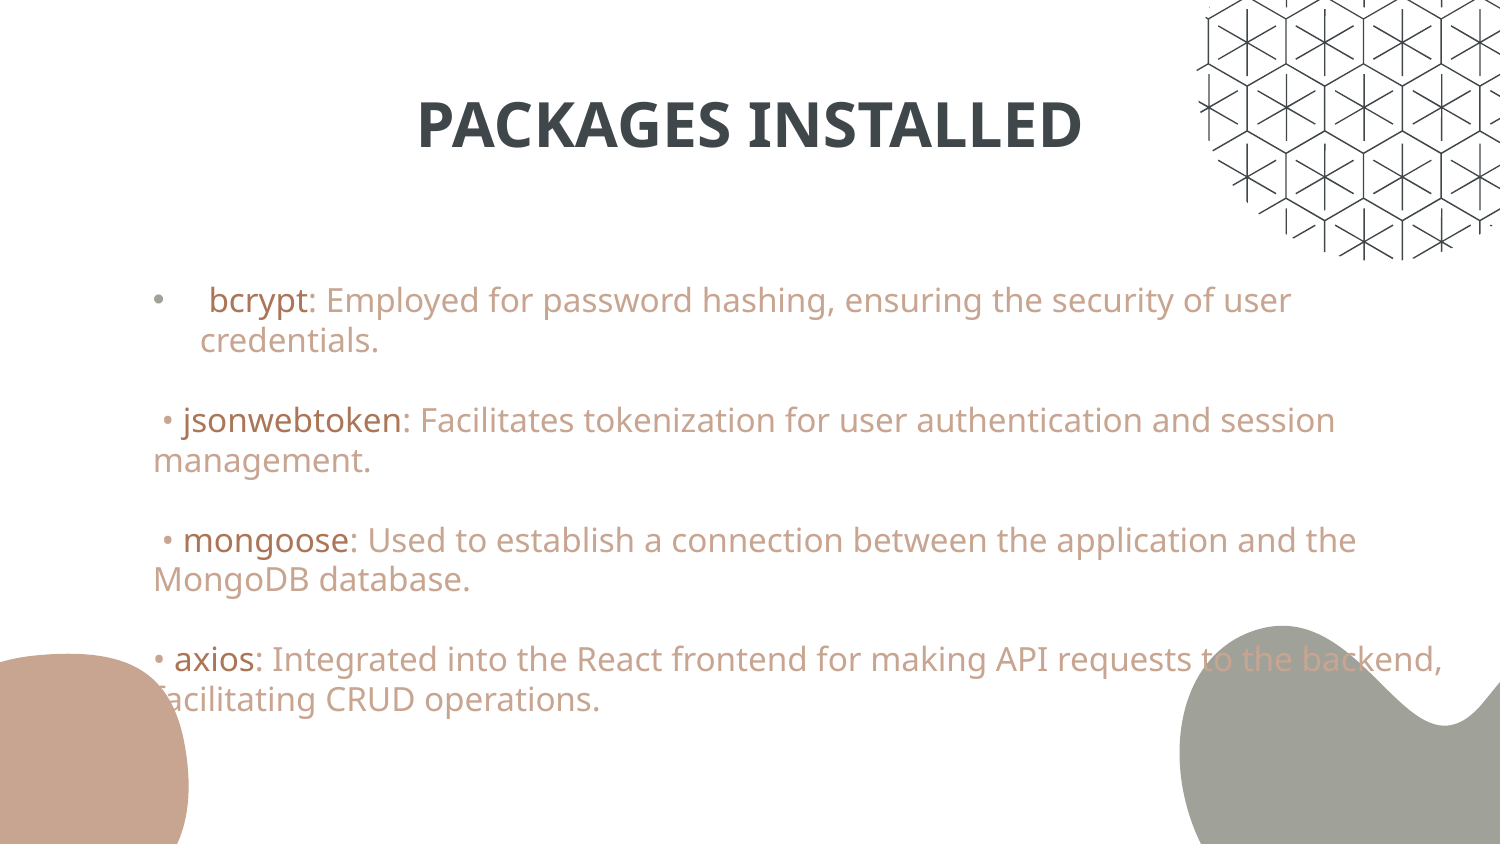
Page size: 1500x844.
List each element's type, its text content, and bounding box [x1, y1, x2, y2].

title PACKAGES INSTALLED [116, 85, 1383, 175]
subtitle bcrypt: Employed for password hashing, ensuring the security of user credentials. • jsonwebtoken: Facilitates tokenization for user authentication and session management. • mongoose: Used to establish a connection between the application and the MongoDB database. • axios: Integrated into the React frontend for making API requests to the backend, facilitating CRUD operations. [116, 184, 1478, 749]
